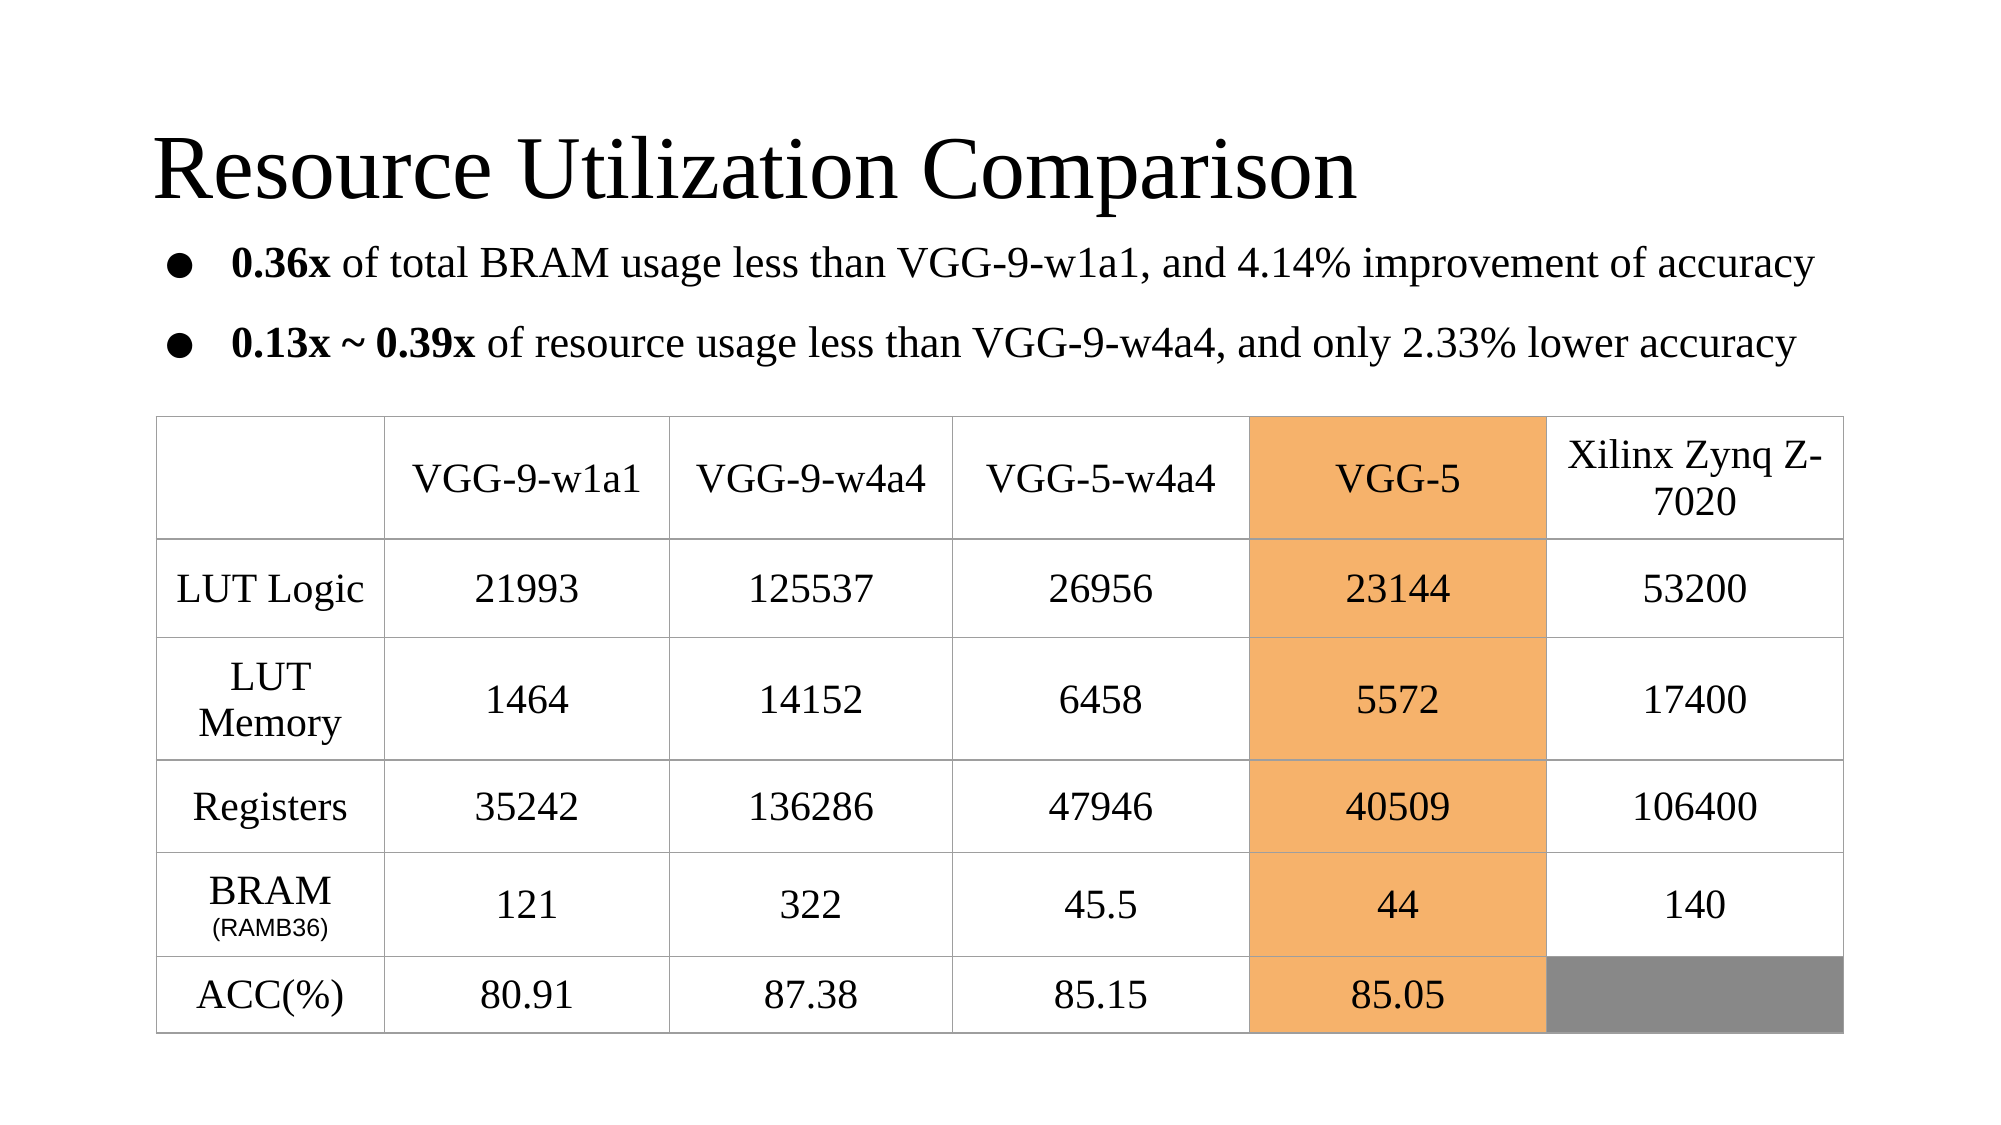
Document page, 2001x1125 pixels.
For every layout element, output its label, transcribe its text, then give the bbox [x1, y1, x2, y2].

table_cell 85.15 [953, 957, 1249, 1032]
table_cell 14152 [670, 638, 952, 759]
table_header [157, 417, 384, 538]
table_cell 45.5 [953, 853, 1249, 956]
table_cell [1547, 957, 1843, 1032]
table_cell 47946 [953, 761, 1249, 852]
table_header VGG-5 [1250, 417, 1546, 538]
table_cell 322 [670, 853, 952, 956]
table_header VGG-9-w1a1 [385, 417, 669, 538]
table_cell LUT Memory [157, 638, 384, 759]
table_cell 140 [1547, 853, 1843, 956]
table_cell 106400 [1547, 761, 1843, 852]
table_cell 21993 [385, 540, 669, 637]
list 0.36x of total BRAM usage less than VGG-9-w1a1, and 4.14% improvement of accuracy 0.13x ~ 0.39x of resource usage less than VGG-9-w4a4, and only 2.33% lower accuracy [137, 222, 1863, 392]
table_cell 87.38 [670, 957, 952, 1032]
table_cell 1464 [385, 638, 669, 759]
table_cell 17400 [1547, 638, 1843, 759]
table_cell 44 [1250, 853, 1546, 956]
table_cell 5572 [1250, 638, 1546, 759]
table_cell ACC(%) [157, 957, 384, 1032]
table_cell 85.05 [1250, 957, 1546, 1032]
table_cell 35242 [385, 761, 669, 852]
table_cell 121 [385, 853, 669, 956]
table_cell 40509 [1250, 761, 1546, 852]
table_cell LUT Logic [157, 540, 384, 637]
table_cell 6458 [953, 638, 1249, 759]
table_header Xilinx Zynq Z-7020 [1547, 417, 1843, 538]
table_cell BRAM (RAMB36) [157, 853, 384, 956]
table_cell 26956 [953, 540, 1249, 637]
table_cell Registers [157, 761, 384, 852]
table_cell 125537 [670, 540, 952, 637]
table_cell 80.91 [385, 957, 669, 1032]
table_cell 53200 [1547, 540, 1843, 637]
table_cell 136286 [670, 761, 952, 852]
table_cell 23144 [1250, 540, 1546, 637]
title Resource Utilization Comparison [137, 59, 1863, 222]
table_header VGG-9-w4a4 [670, 417, 952, 538]
table_header VGG-5-w4a4 [953, 417, 1249, 538]
